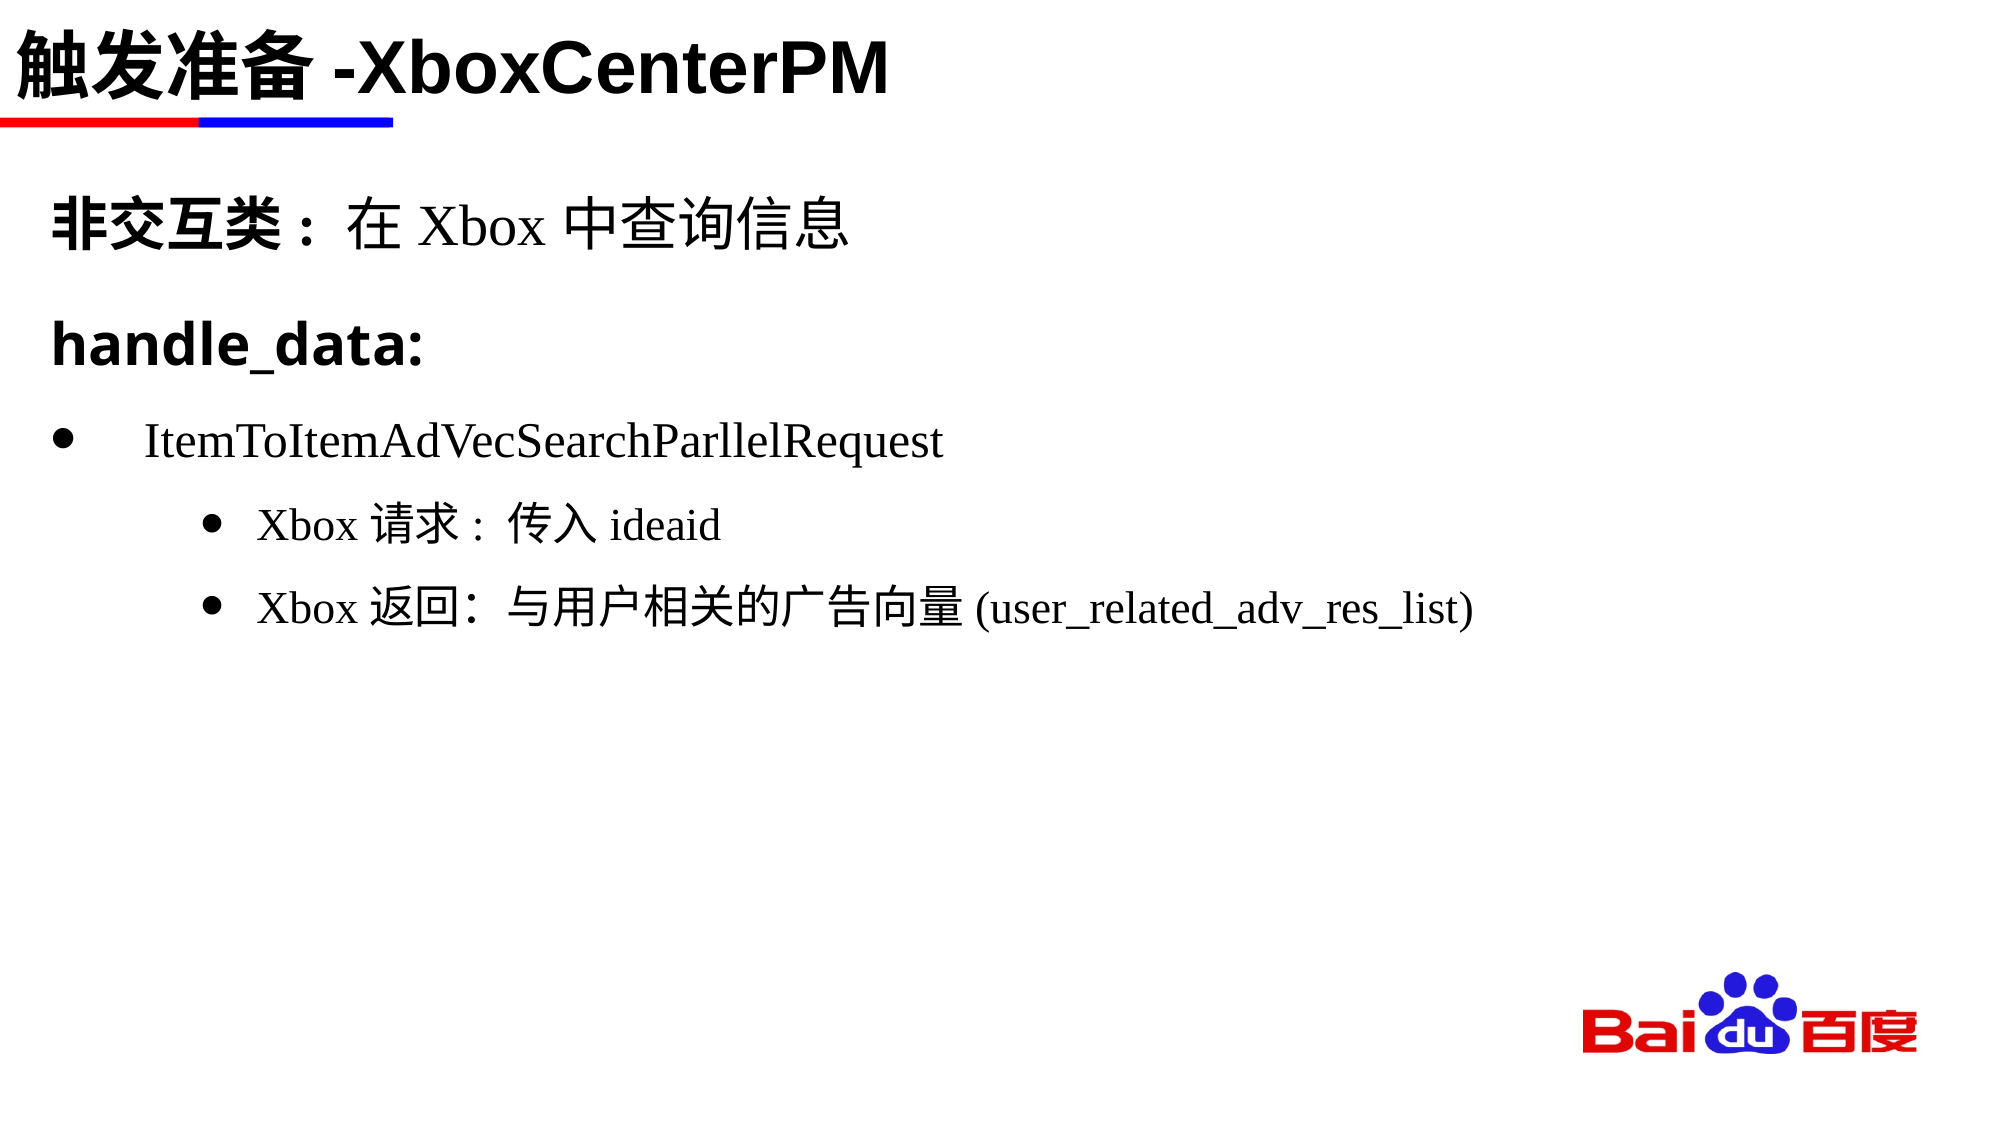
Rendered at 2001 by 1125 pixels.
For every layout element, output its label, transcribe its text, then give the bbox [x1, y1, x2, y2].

picture [1607, 972, 1917, 1054]
title 触发准备-XboxCenterPM [0, 0, 1801, 128]
list 非交互类: 在Xbox中查询信息 handle_data: ItemToItemAdVecSearchParllelRequest Xbox请求: 传入ideaid Xbox返回：与用户相关的广告向量(user_related_adv_res_list) [35, 179, 1607, 1125]
